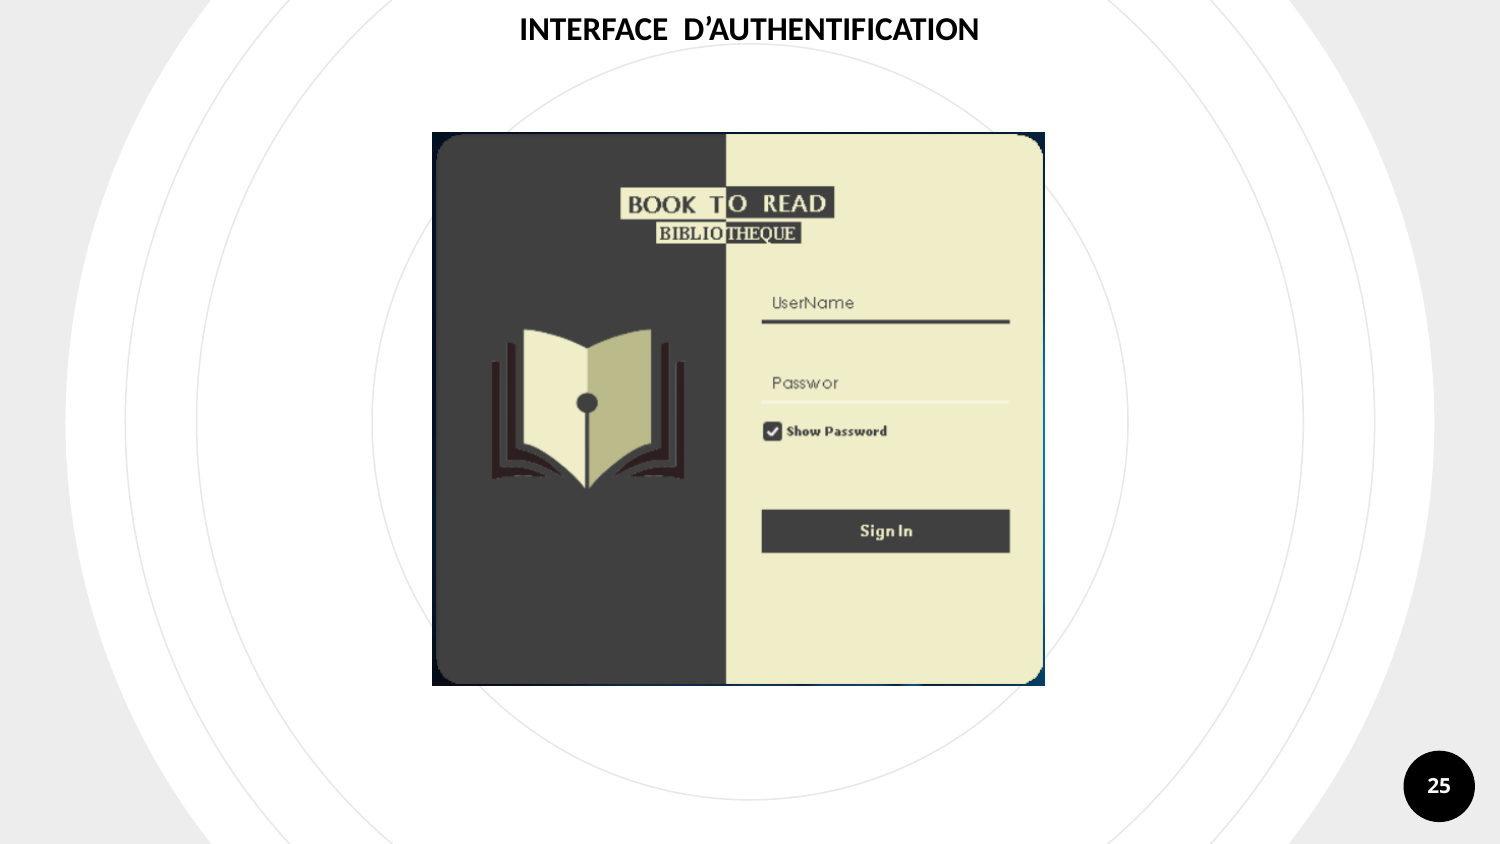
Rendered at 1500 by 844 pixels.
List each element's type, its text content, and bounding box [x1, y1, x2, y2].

slide_number 25 [1403, 750, 1475, 823]
picture [432, 132, 1045, 686]
text_box INTERFACE D’AUTHENTIFICATION [455, 0, 1045, 55]
